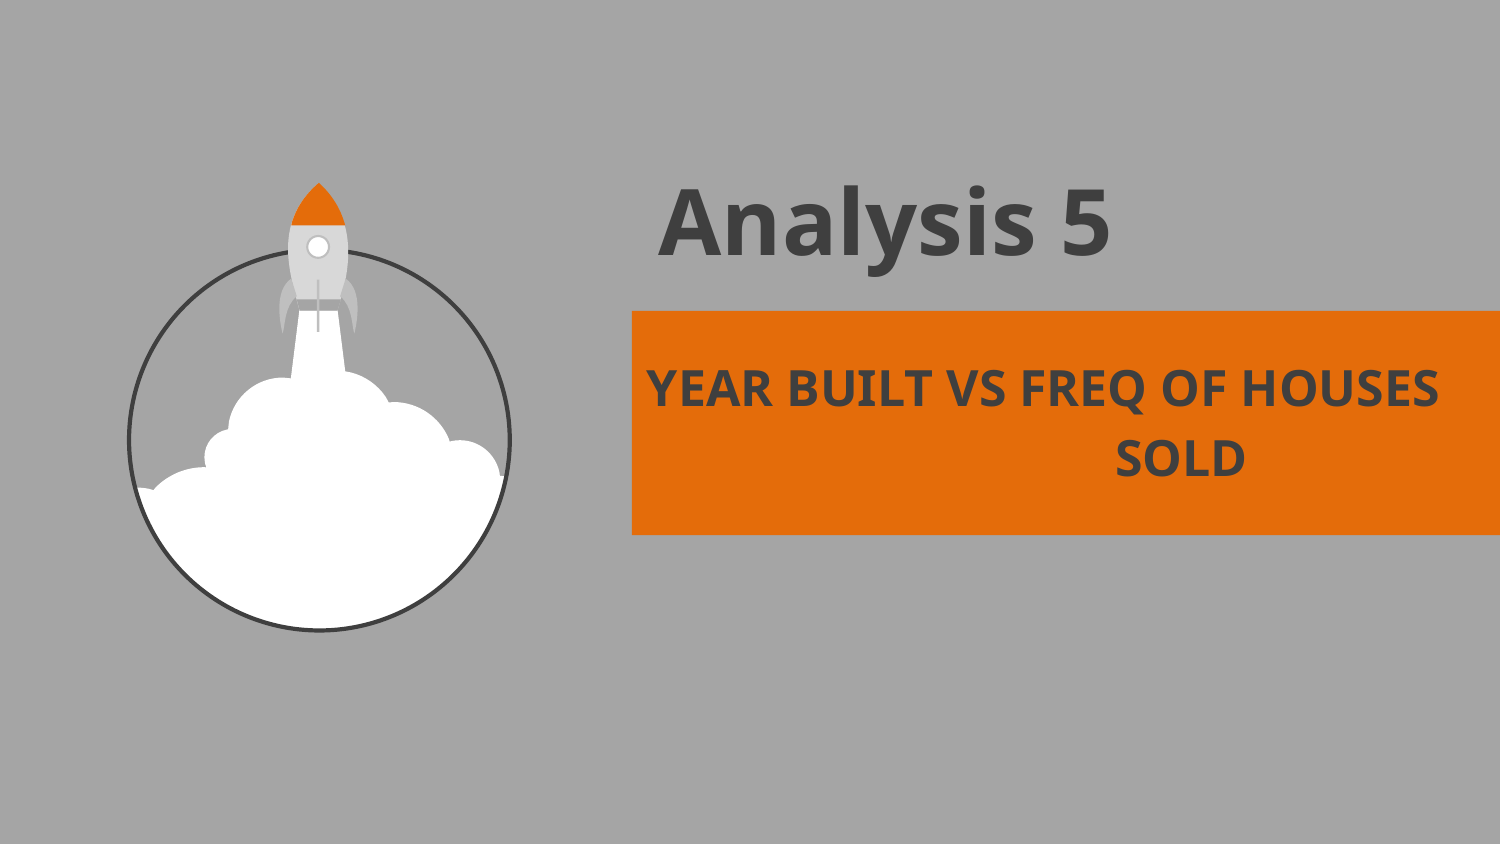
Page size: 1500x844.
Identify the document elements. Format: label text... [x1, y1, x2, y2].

list YEAR BUILT VS FREQ OF HOUSES SOLD [631, 262, 1500, 582]
list Analysis 5 [643, 126, 1467, 262]
